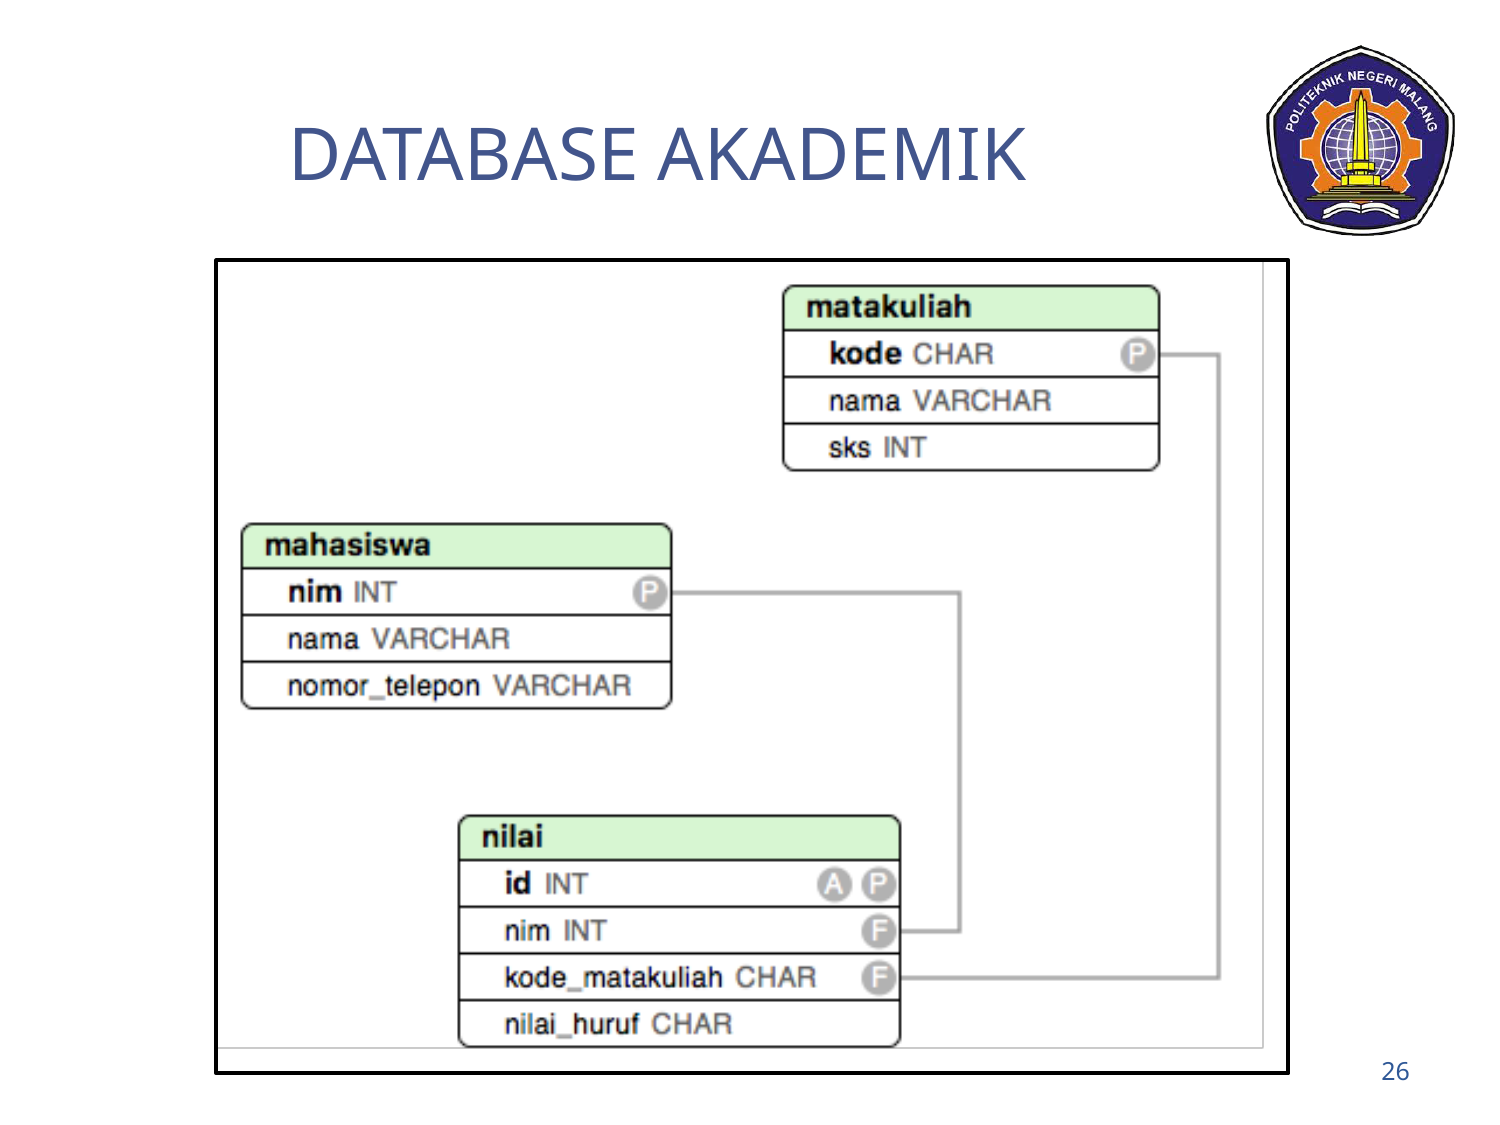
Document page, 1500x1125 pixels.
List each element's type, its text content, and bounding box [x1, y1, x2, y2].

picture [1266, 45, 1455, 236]
slide_number 26 [1074, 1042, 1425, 1103]
title DATABASE AKADEMIK [69, 66, 1247, 236]
picture [218, 261, 1287, 1072]
